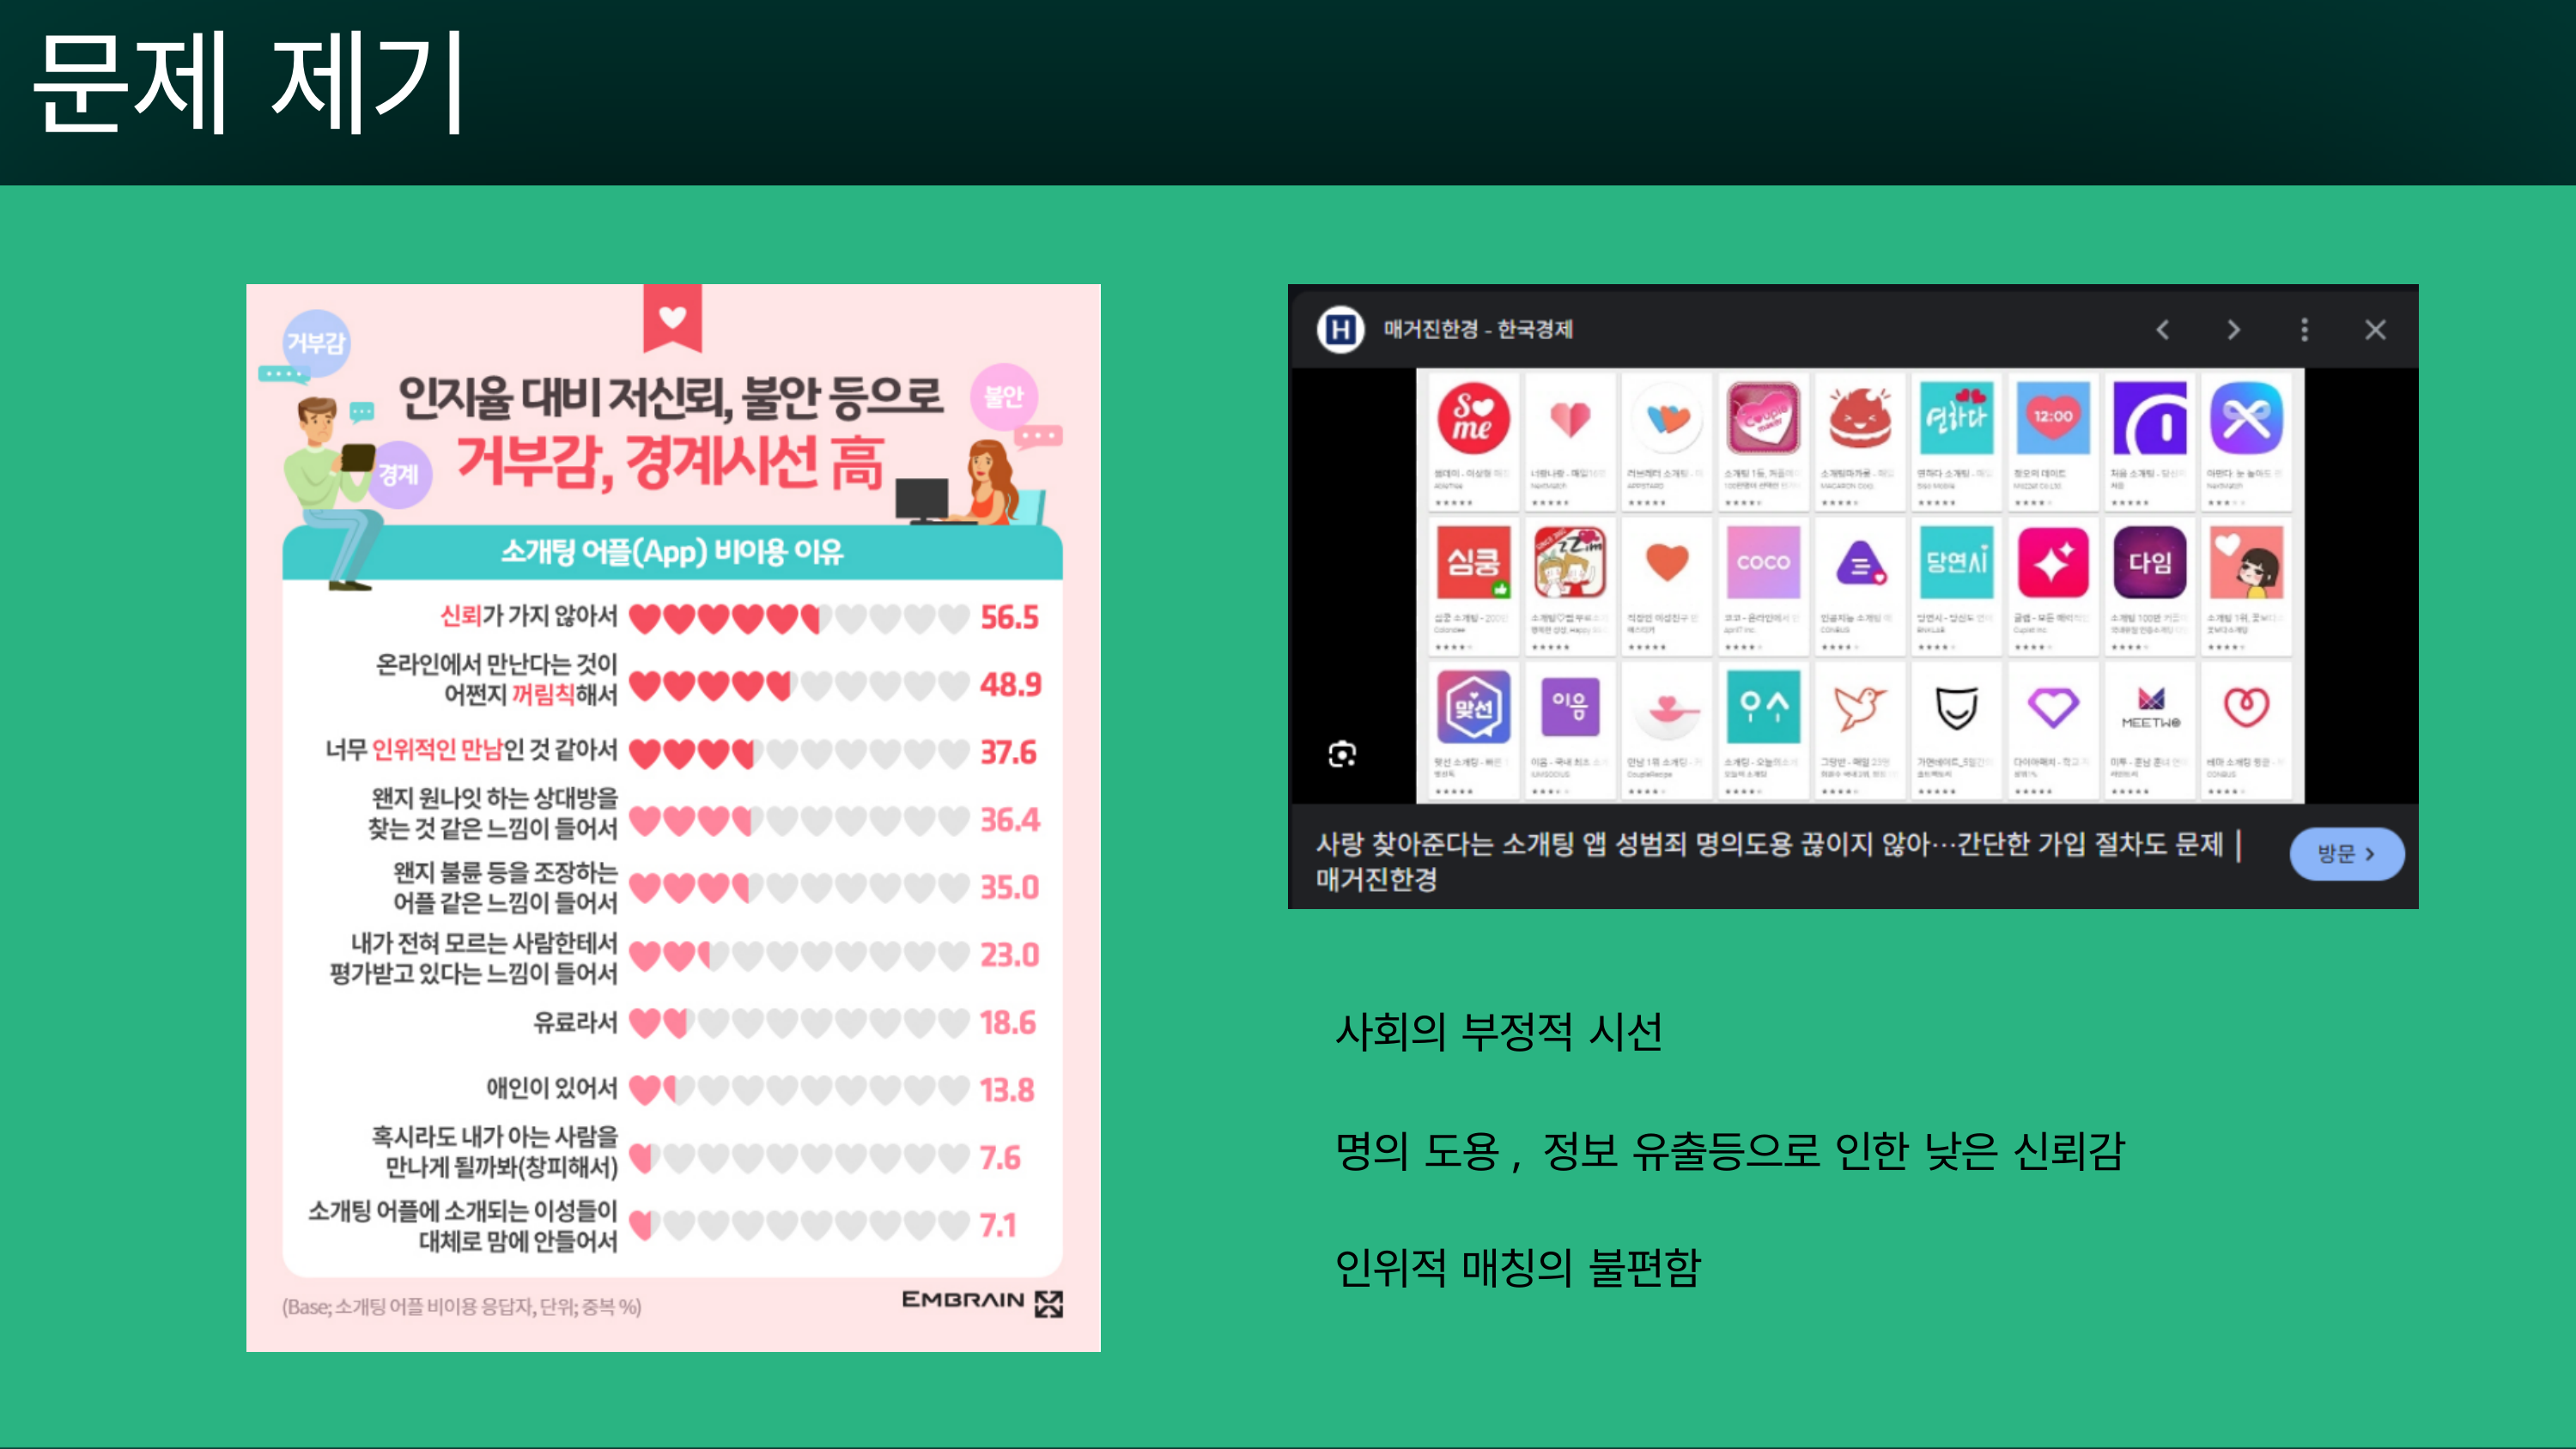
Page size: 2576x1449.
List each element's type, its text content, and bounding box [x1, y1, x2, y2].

picture [0, 185, 2576, 1449]
text_box 문제 제기 [28, 0, 2092, 156]
